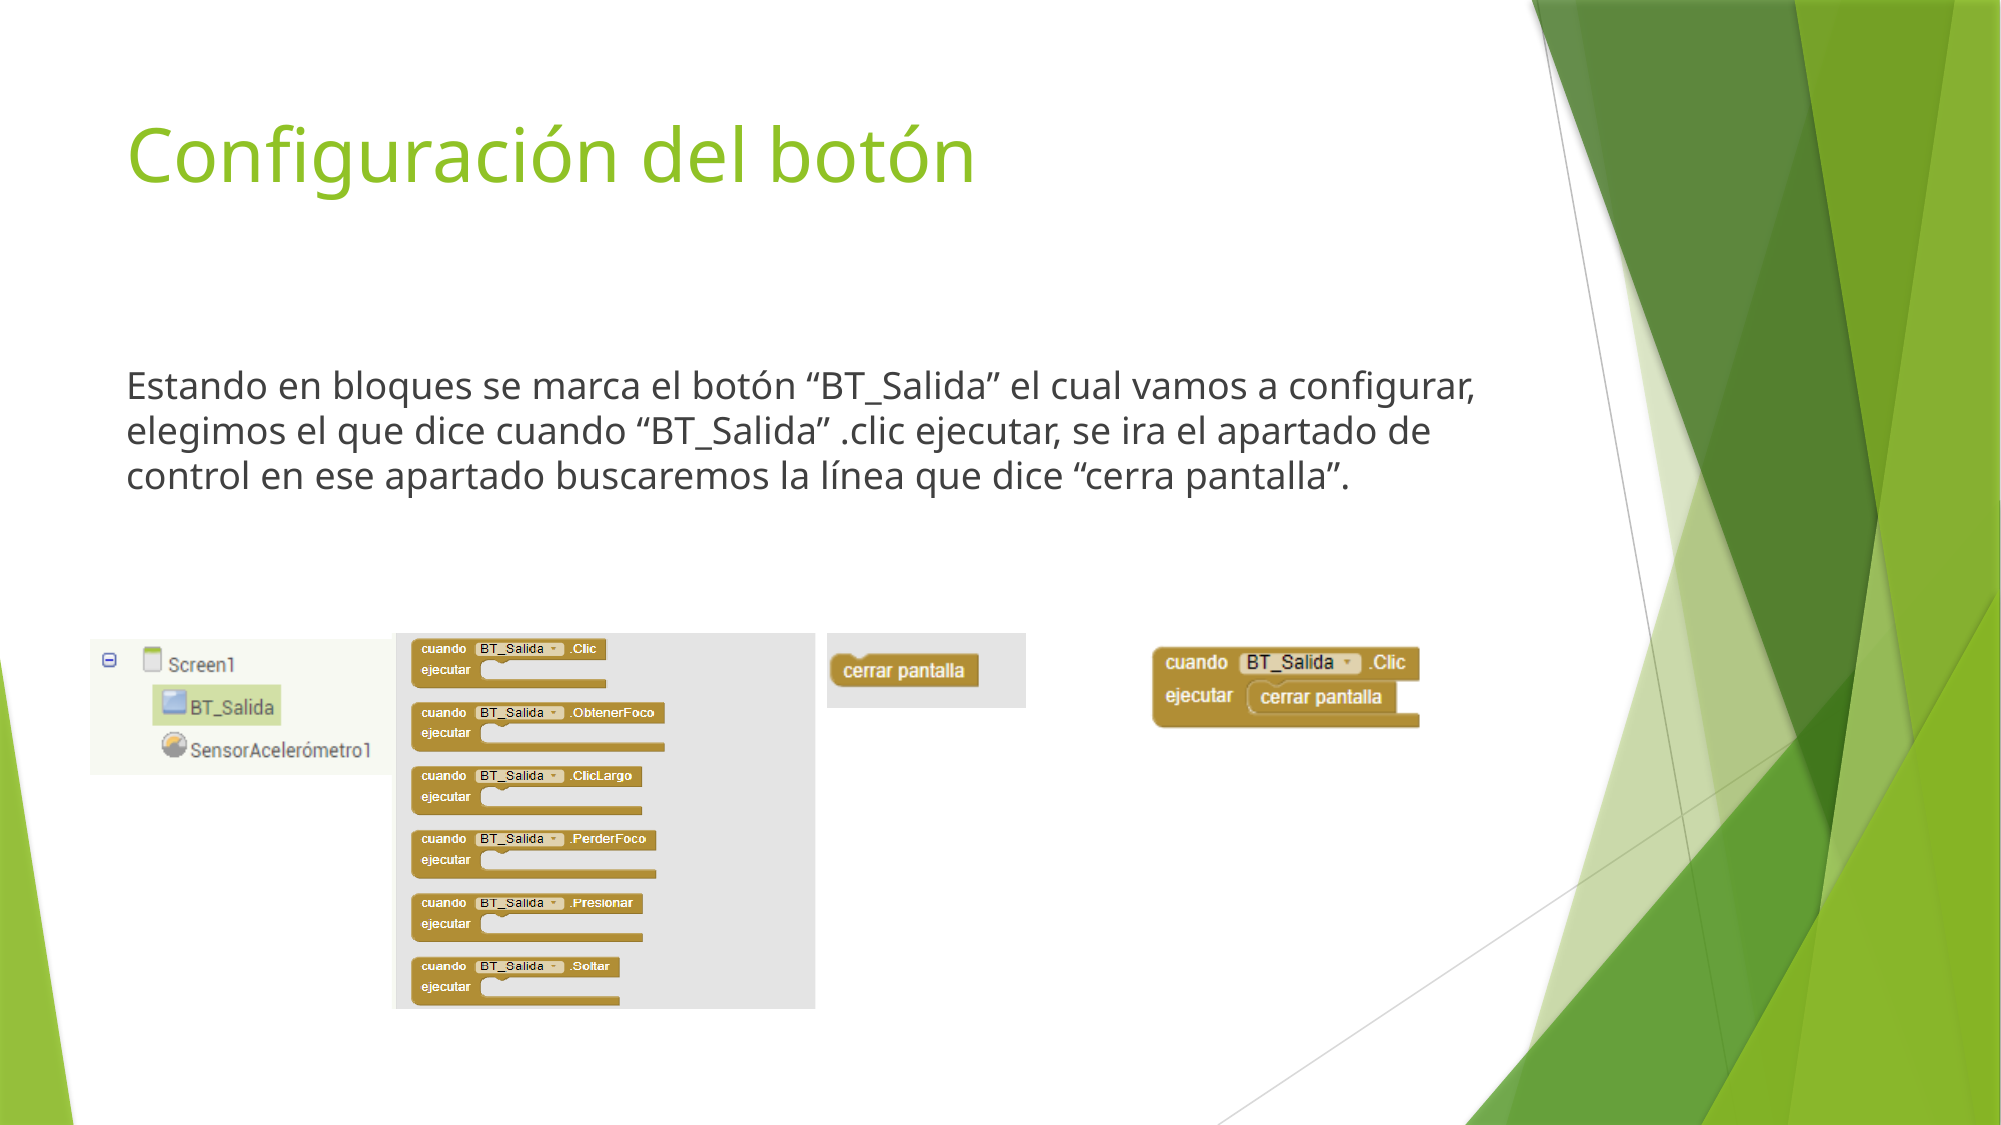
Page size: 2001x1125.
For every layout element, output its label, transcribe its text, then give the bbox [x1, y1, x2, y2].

picture [826, 633, 1027, 708]
title Configuración del botón [111, 99, 1522, 317]
picture [89, 633, 816, 1010]
list Estando en bloques se marca el botón “BT_Salida” el cual vamos a configurar, elegimos el que dice cuando “BT_Salida” .clic ejecutar, se ira el apartado de control en ese apartado buscaremos la línea que dice “cerra pantalla”. [111, 354, 1522, 992]
picture [1140, 633, 1445, 760]
